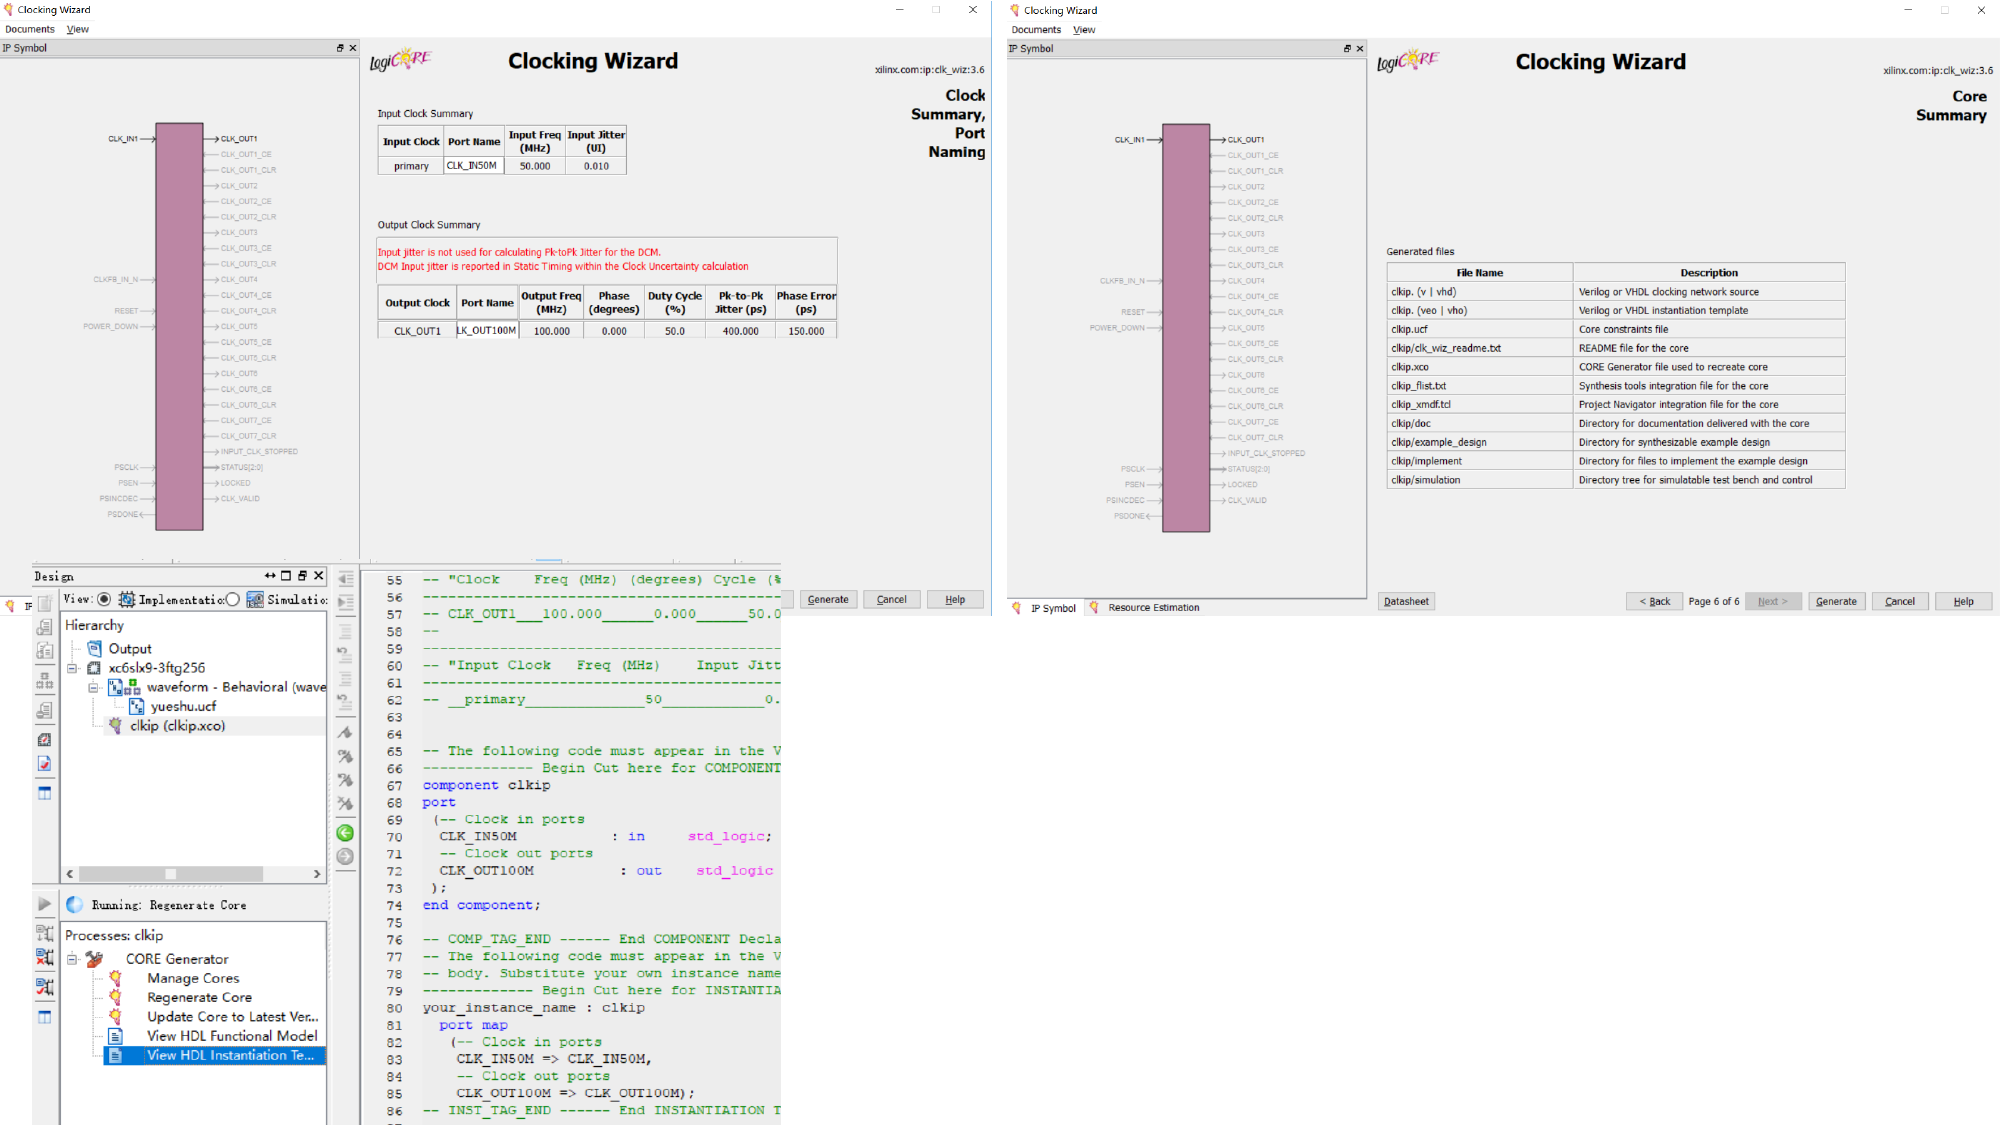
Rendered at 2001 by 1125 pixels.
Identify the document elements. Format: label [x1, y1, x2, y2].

picture [1007, 1, 2000, 616]
picture [0, 1, 992, 1125]
